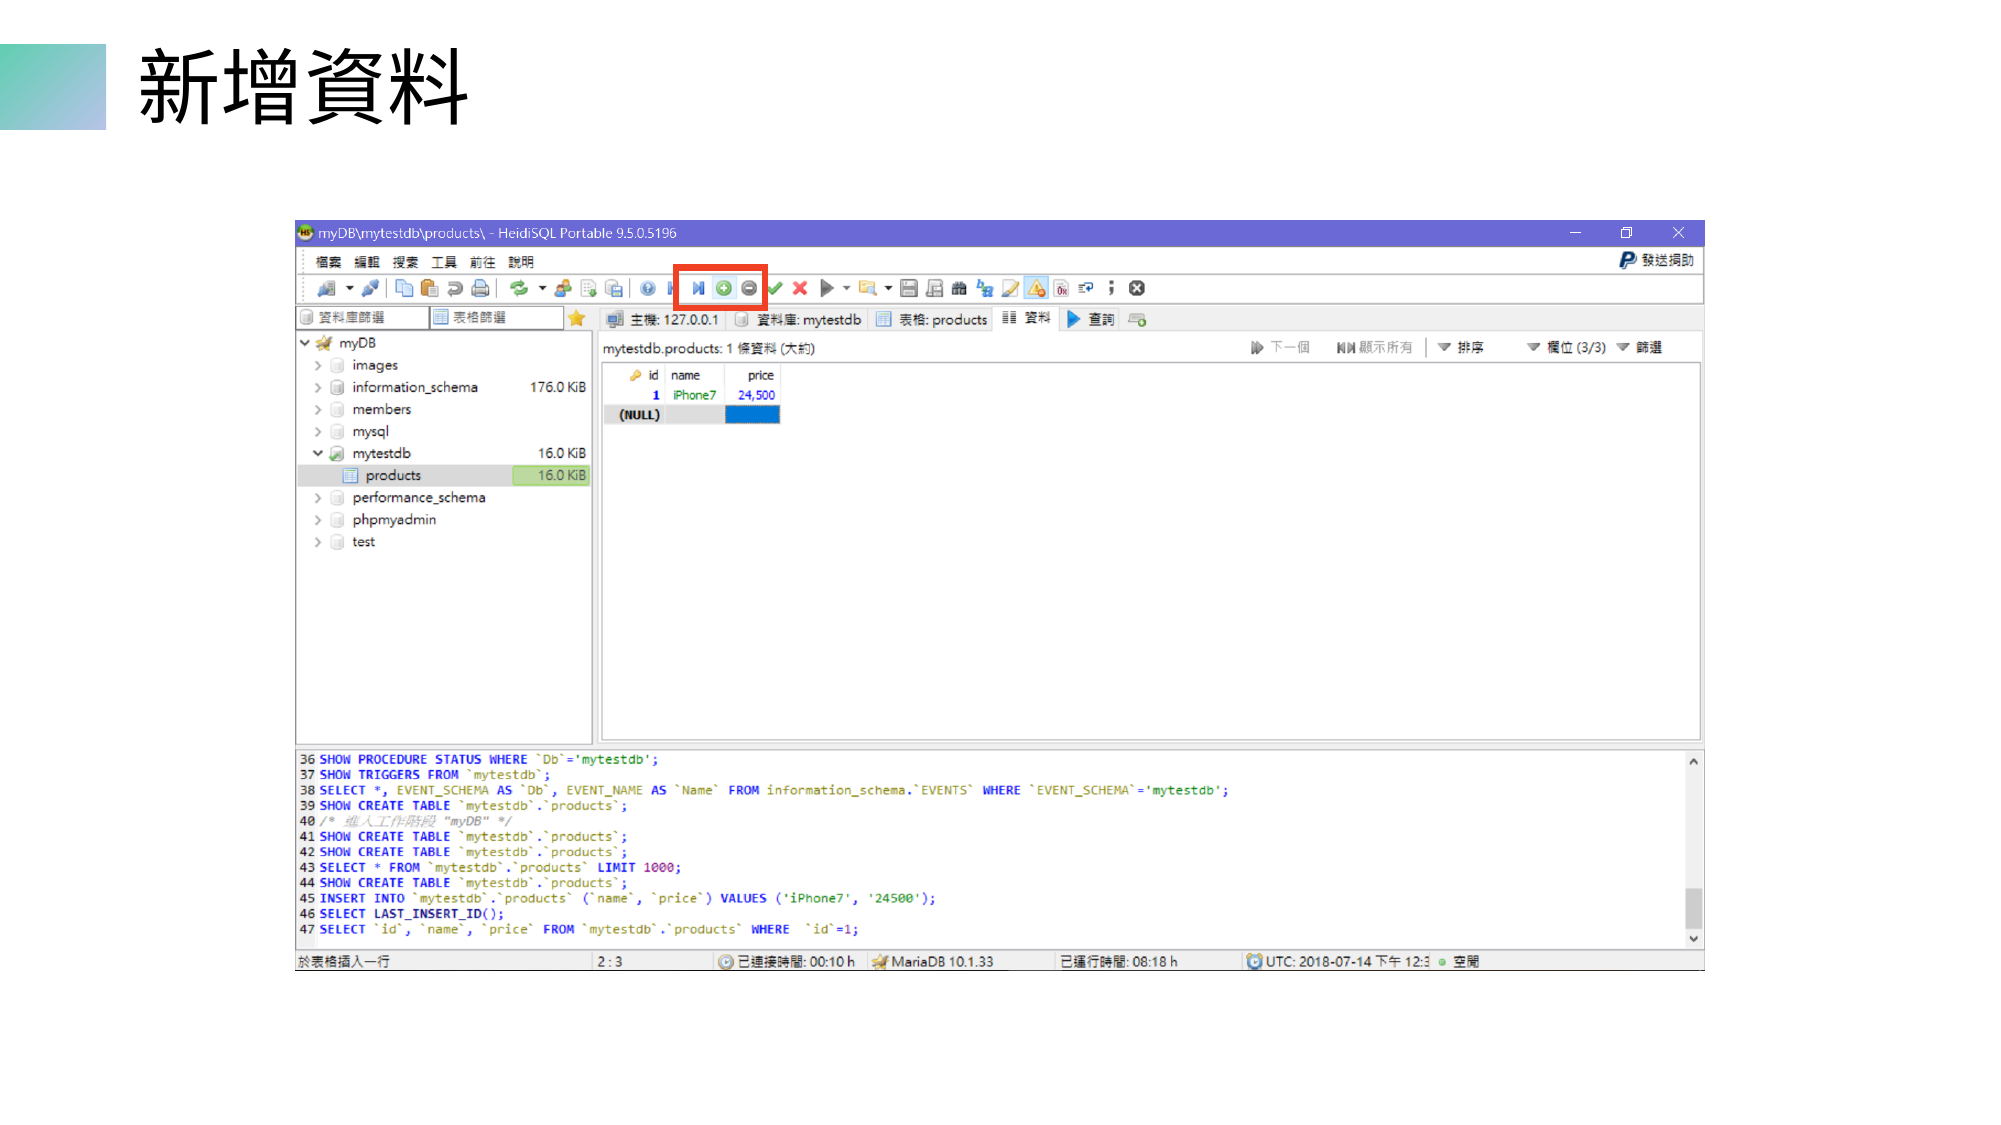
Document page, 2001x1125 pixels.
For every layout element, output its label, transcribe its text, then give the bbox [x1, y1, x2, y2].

title 新增資料 [122, 20, 1848, 163]
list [294, 220, 1706, 972]
